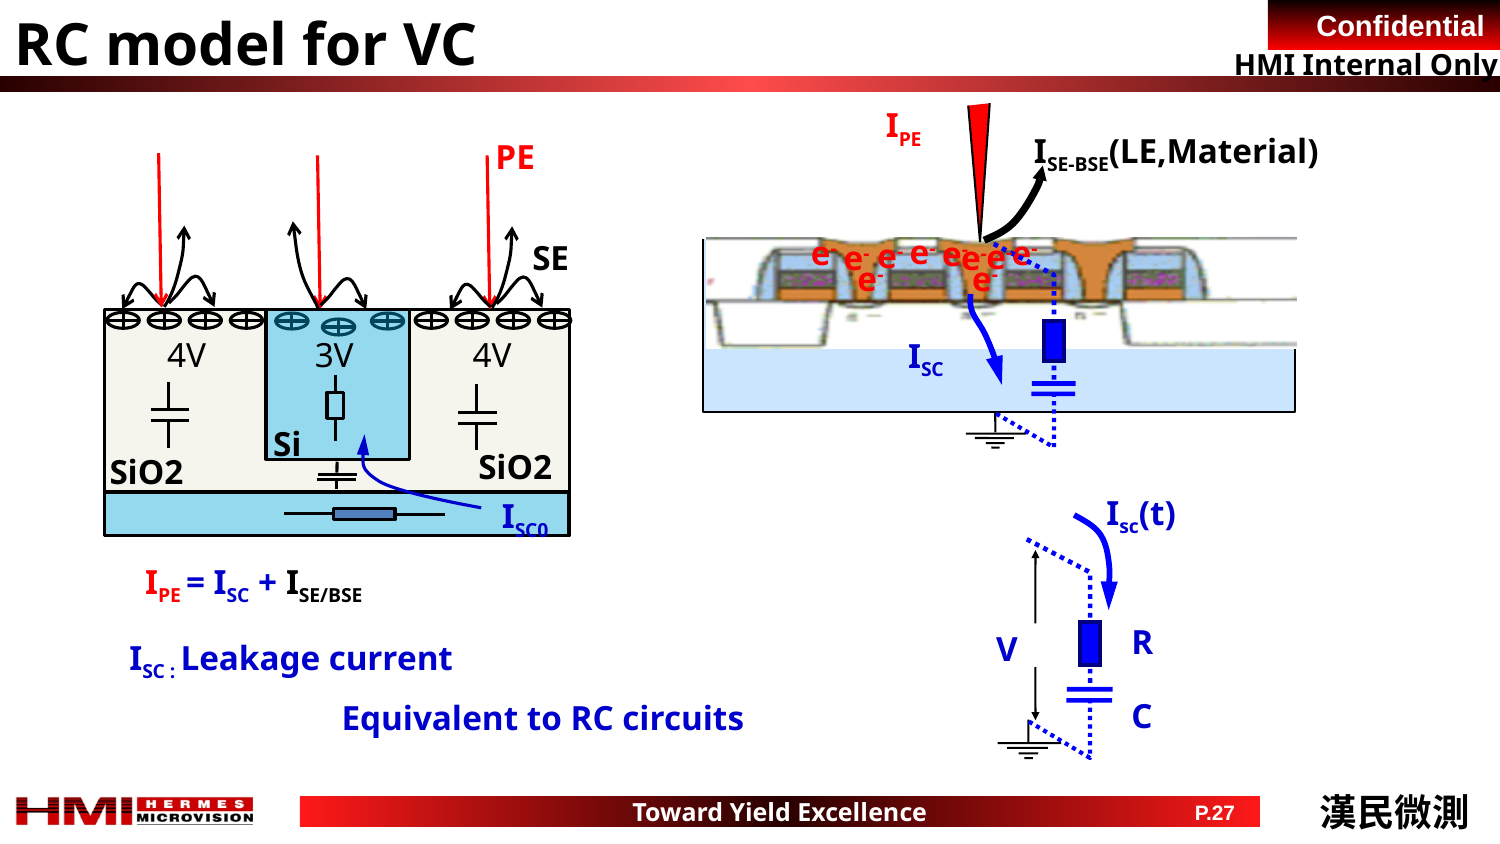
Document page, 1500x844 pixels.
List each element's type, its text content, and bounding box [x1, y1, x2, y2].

text_box ISC0 [487, 494, 564, 549]
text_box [486, 154, 491, 310]
text_box 3V [263, 326, 405, 381]
text_box 4V [430, 326, 554, 381]
text_box [407, 309, 570, 492]
text_box [333, 508, 396, 520]
text_box SiO2 [94, 443, 227, 499]
text_box [266, 309, 410, 460]
text_box [538, 312, 571, 329]
picture [15, 796, 255, 826]
text_box [497, 312, 530, 326]
text_box [122, 283, 153, 310]
text_box [166, 225, 191, 305]
text_box [325, 278, 367, 309]
text_box [356, 434, 482, 508]
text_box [158, 152, 162, 308]
text_box [495, 226, 517, 304]
text_box [564, 494, 570, 536]
text_box [496, 280, 543, 308]
text_box IPE = ISC + ISE/BSE [121, 553, 561, 614]
text_box [456, 312, 489, 326]
text_box [168, 276, 215, 307]
text_box SiO2 [463, 439, 595, 494]
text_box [150, 381, 190, 449]
text_box RC model for VC [0, 0, 850, 85]
text_box [230, 312, 263, 329]
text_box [317, 154, 321, 310]
text_box [165, 309, 333, 492]
text_box [189, 312, 222, 326]
text_box Equivalent to RC circuits [326, 690, 955, 745]
text_box [415, 312, 448, 329]
text_box [148, 312, 181, 326]
text_box SE [517, 229, 642, 285]
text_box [980, 484, 1224, 759]
text_box [104, 492, 487, 536]
text_box [450, 284, 481, 310]
text_box [341, 460, 404, 492]
text_box [287, 221, 312, 297]
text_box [702, 96, 1416, 448]
text_box 4V [124, 326, 249, 381]
text_box [106, 312, 140, 329]
text_box [104, 309, 155, 443]
text_box Si [258, 415, 349, 471]
text_box ISC : Leakage current [114, 629, 538, 690]
text_box PE [480, 128, 605, 184]
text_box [326, 374, 344, 441]
